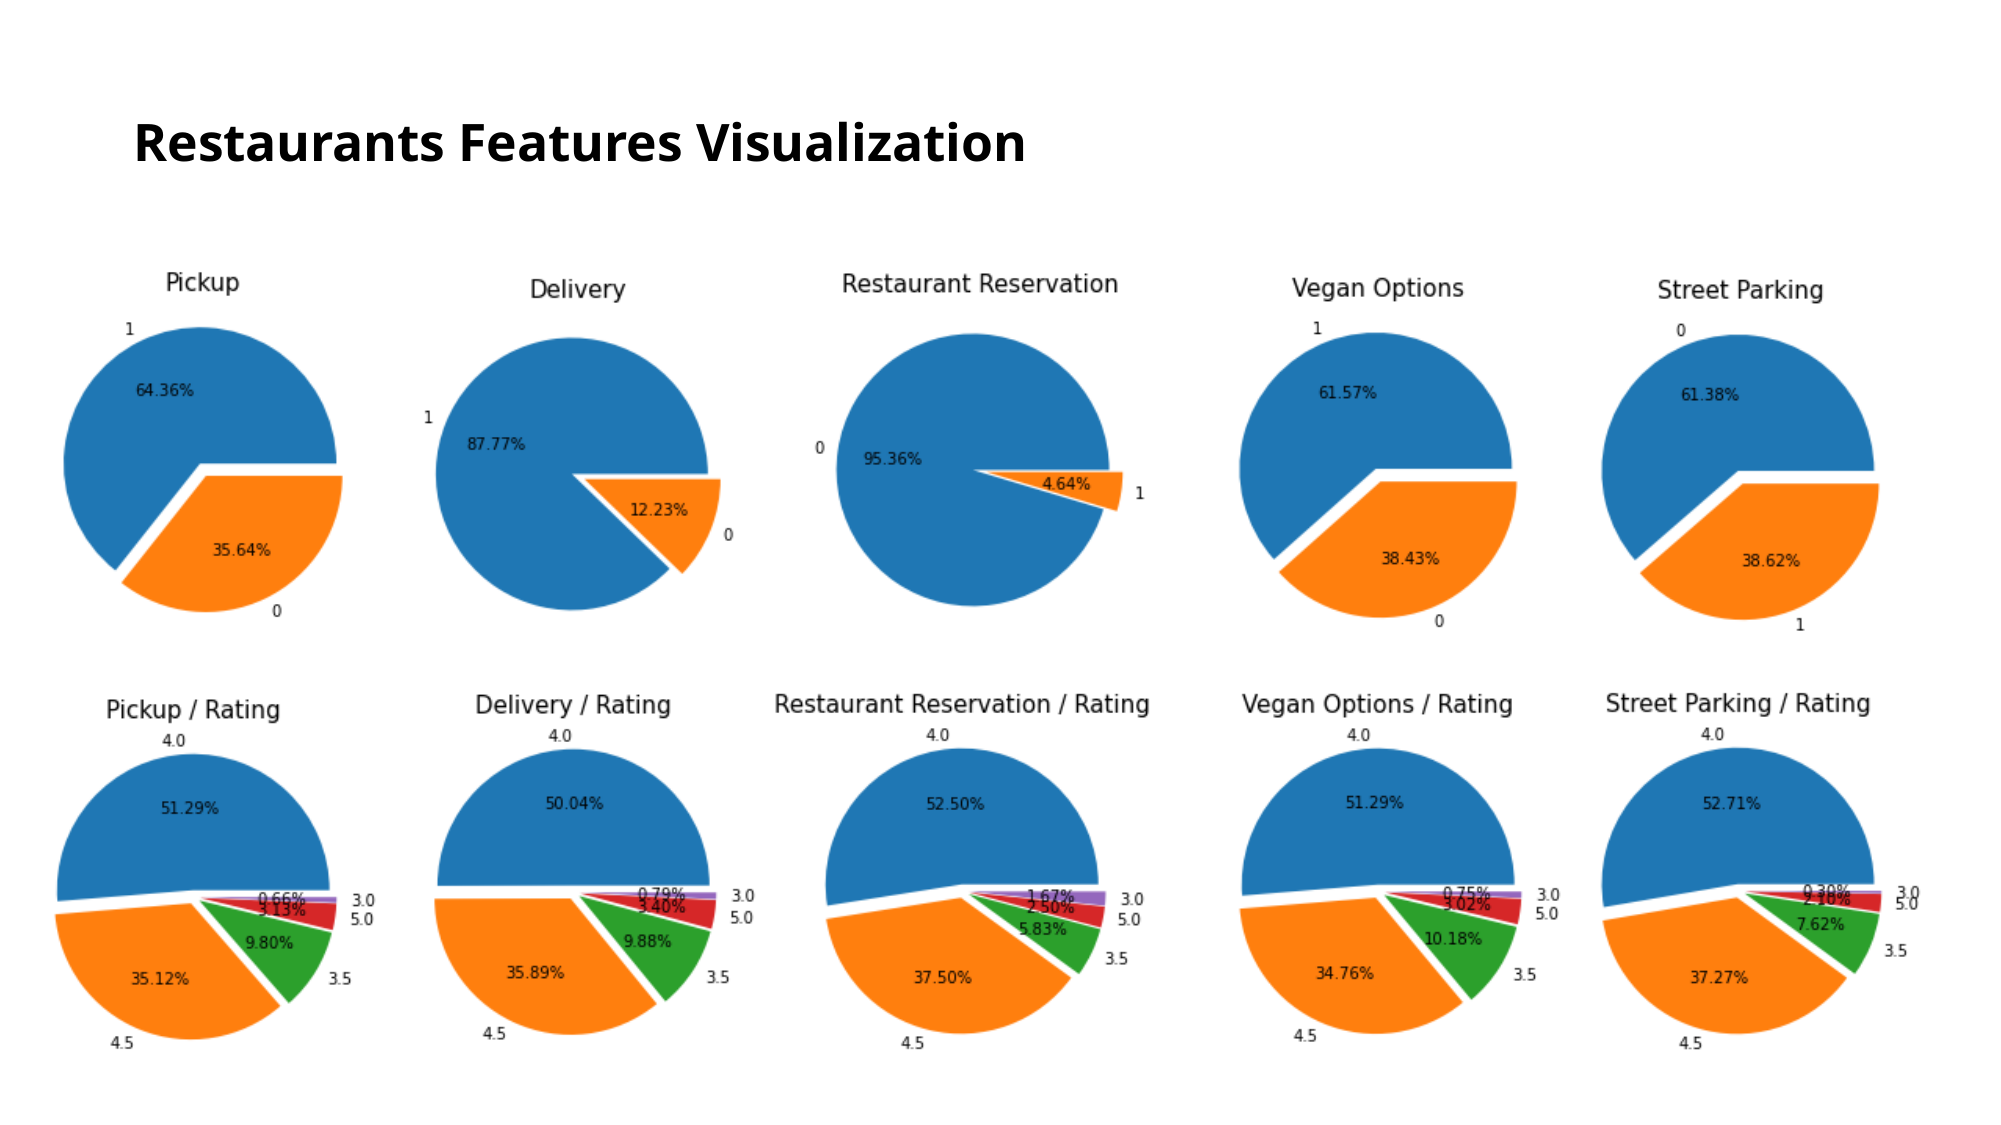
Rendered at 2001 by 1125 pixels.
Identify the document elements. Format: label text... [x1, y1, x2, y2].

picture [1592, 277, 1902, 645]
picture [1211, 275, 1557, 646]
picture [1573, 684, 1933, 1062]
picture [1211, 688, 1570, 1056]
picture [20, 684, 1157, 1071]
picture [405, 270, 749, 638]
text_box Restaurants Features Visualization [118, 83, 1058, 206]
picture [784, 266, 1176, 623]
picture [20, 260, 379, 650]
